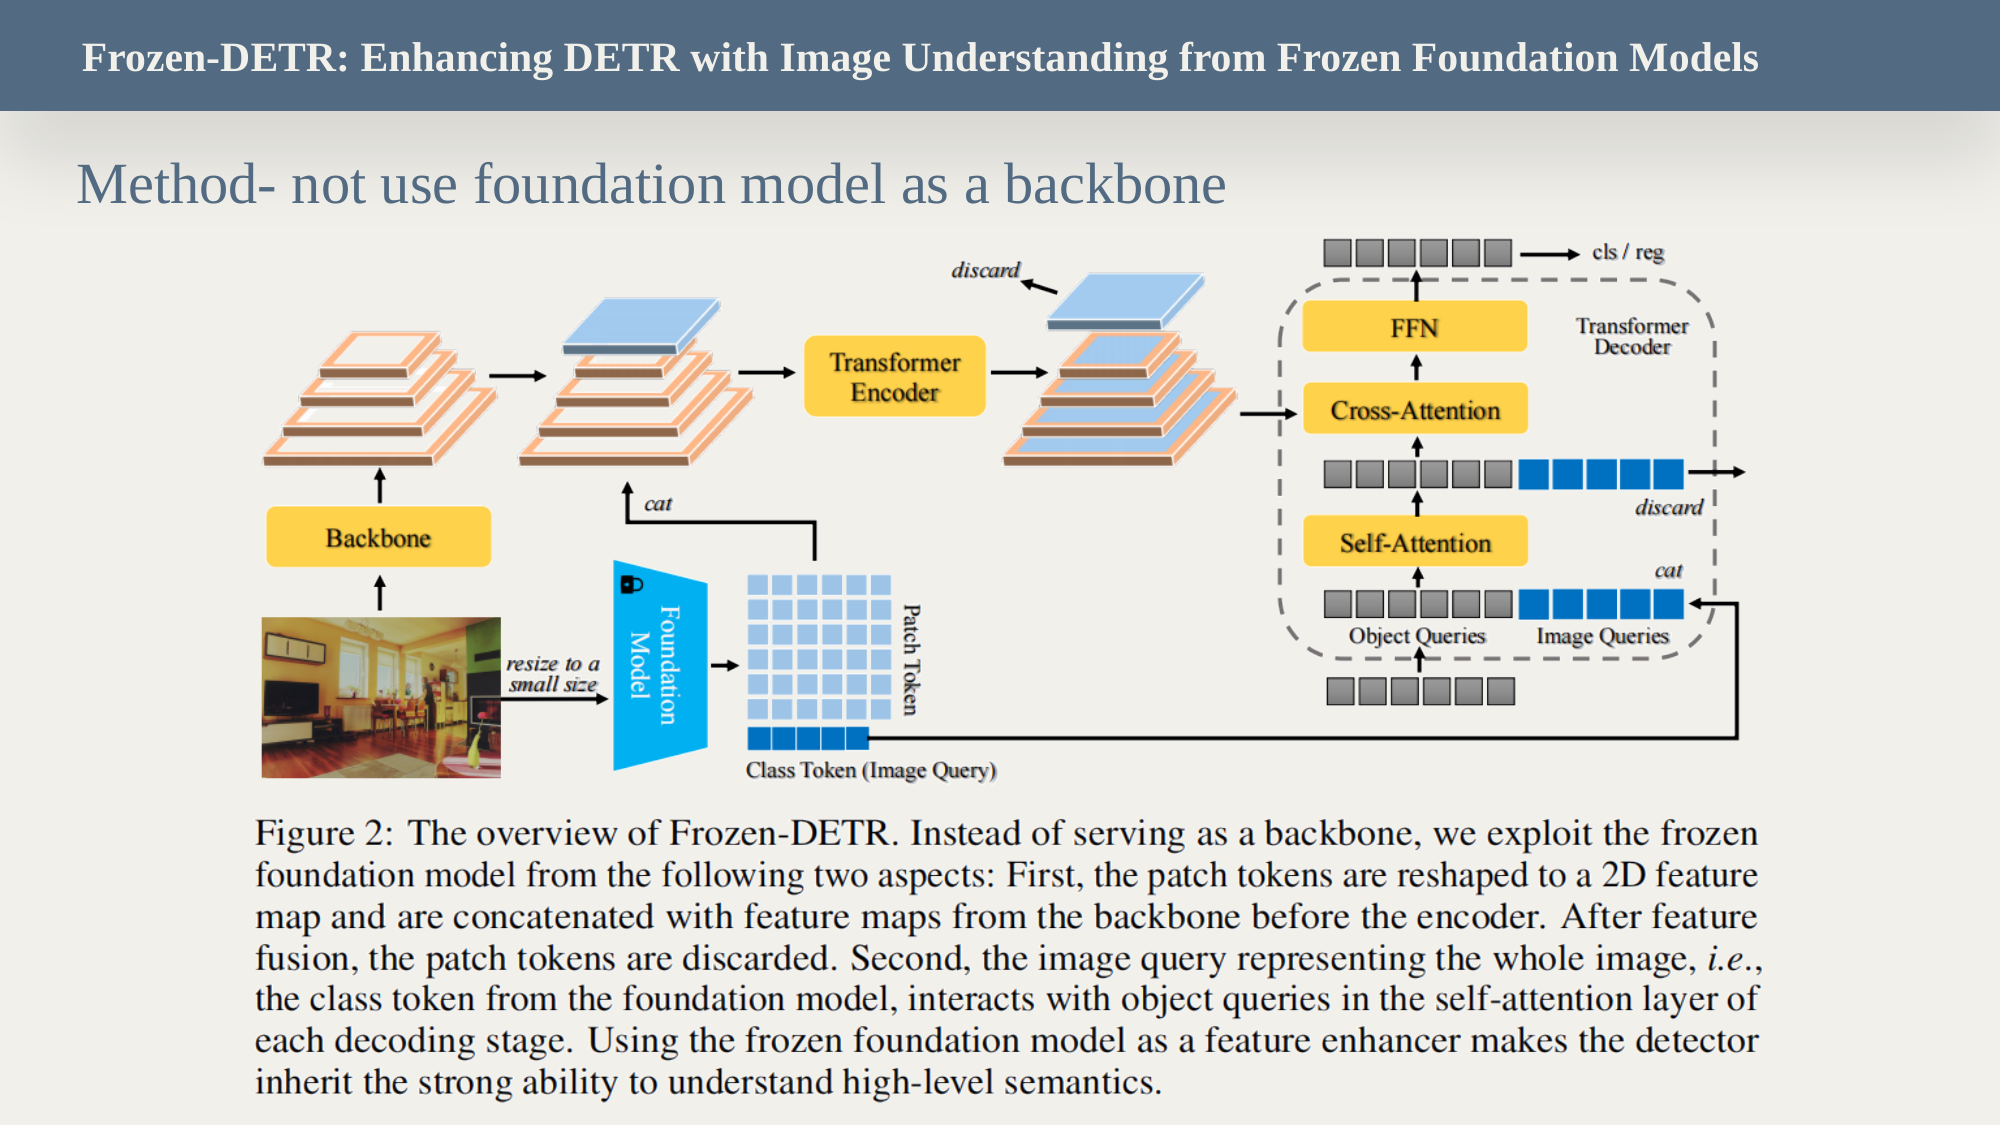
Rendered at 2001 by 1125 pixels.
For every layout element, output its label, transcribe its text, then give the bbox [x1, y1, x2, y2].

text_box Method- not use foundation model as a backbone [61, 103, 1956, 223]
text_box Frozen-DETR: Enhancing DETR with Image Understanding from Frozen Foundation Models [67, 22, 1776, 88]
text_box [0, 0, 2000, 112]
picture [229, 216, 1771, 1103]
